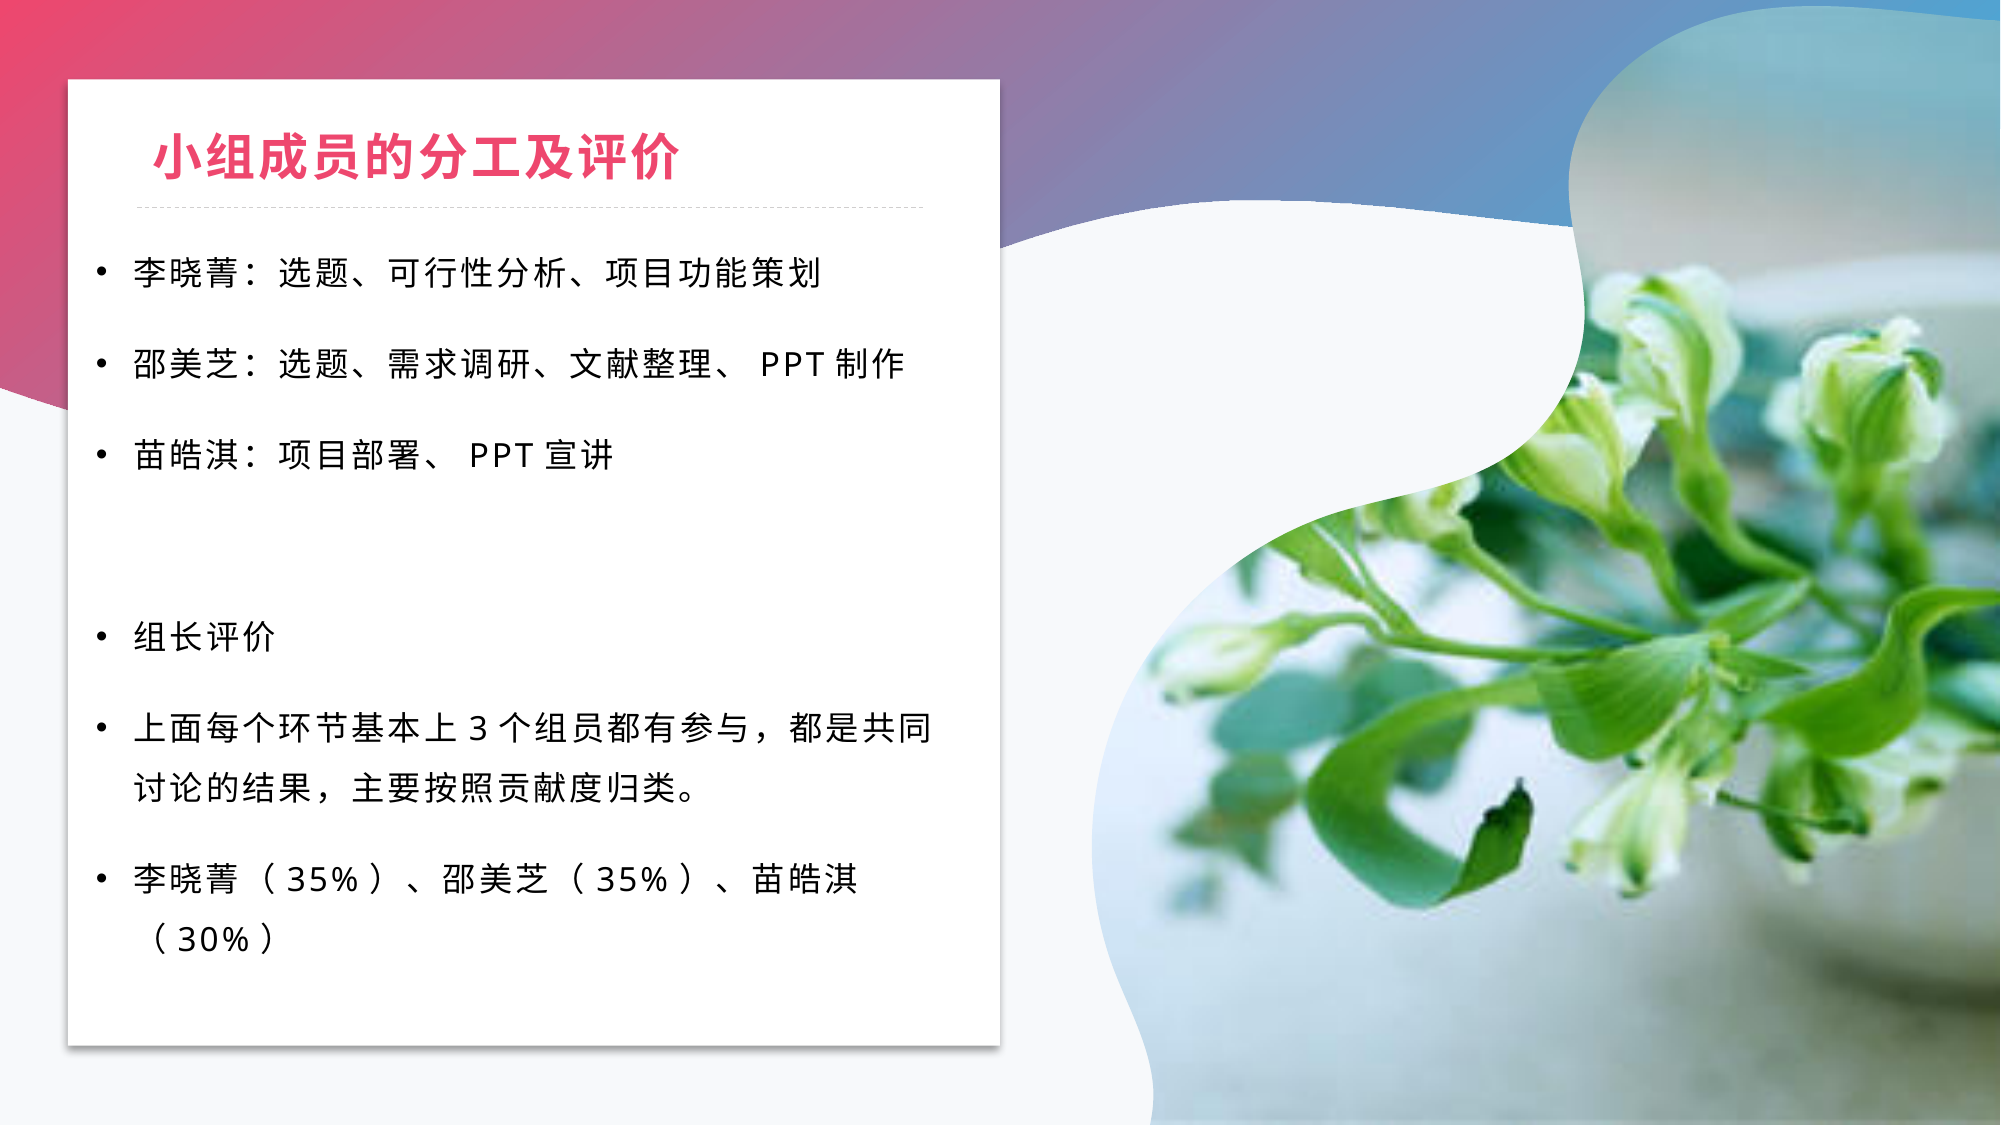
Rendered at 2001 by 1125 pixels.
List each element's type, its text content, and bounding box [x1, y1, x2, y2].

picture [1091, 6, 2000, 1125]
title 小组成员的分工及评价 [137, 111, 924, 208]
list 李晓菁：选题、可行性分析、项目功能策划 邵美芝：选题、需求调研、文献整理、PPT制作 苗皓淇：项目部署、PPT宣讲 组长评价 上面每个环节基本上3个组员都有参与，都是共同讨论的结果，主要按照贡献度归类。 李晓菁（35%）、邵美芝（35%）、苗皓淇（30%） [80, 224, 972, 1014]
